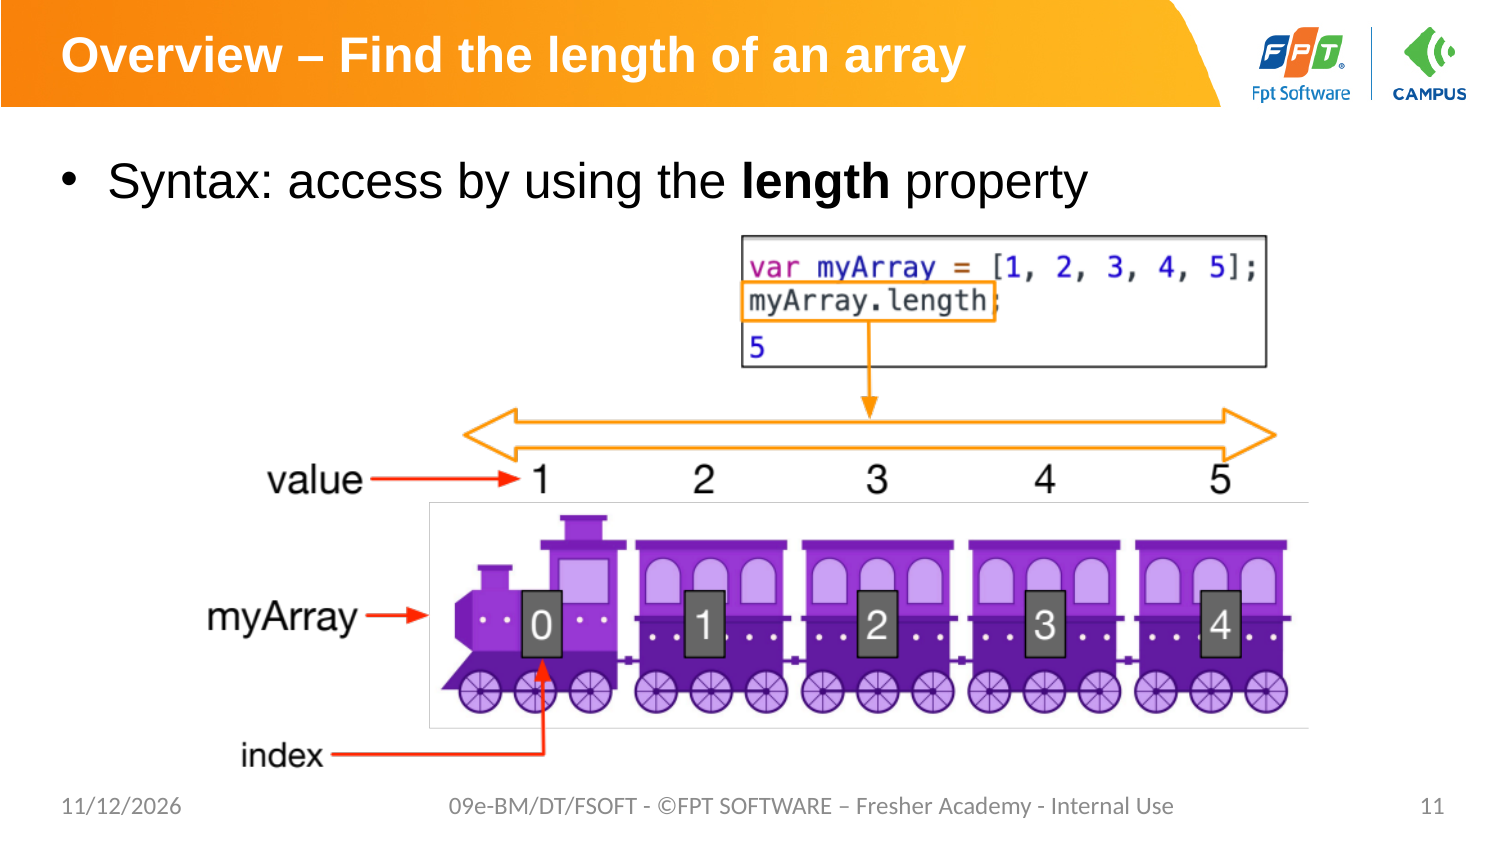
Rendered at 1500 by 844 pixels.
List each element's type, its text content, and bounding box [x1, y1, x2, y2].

slide_number 11 [1350, 782, 1461, 827]
picture [1, 0, 1499, 844]
text_box Syntax: access by using the length property [45, 140, 1461, 276]
footer 09e-BM/DT/FSOFT - ©FPT SOFTWARE – Fresher Academy - Internal Use [289, 782, 1335, 827]
title Overview – Find the length of an array [45, 0, 1176, 106]
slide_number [45, 782, 270, 827]
